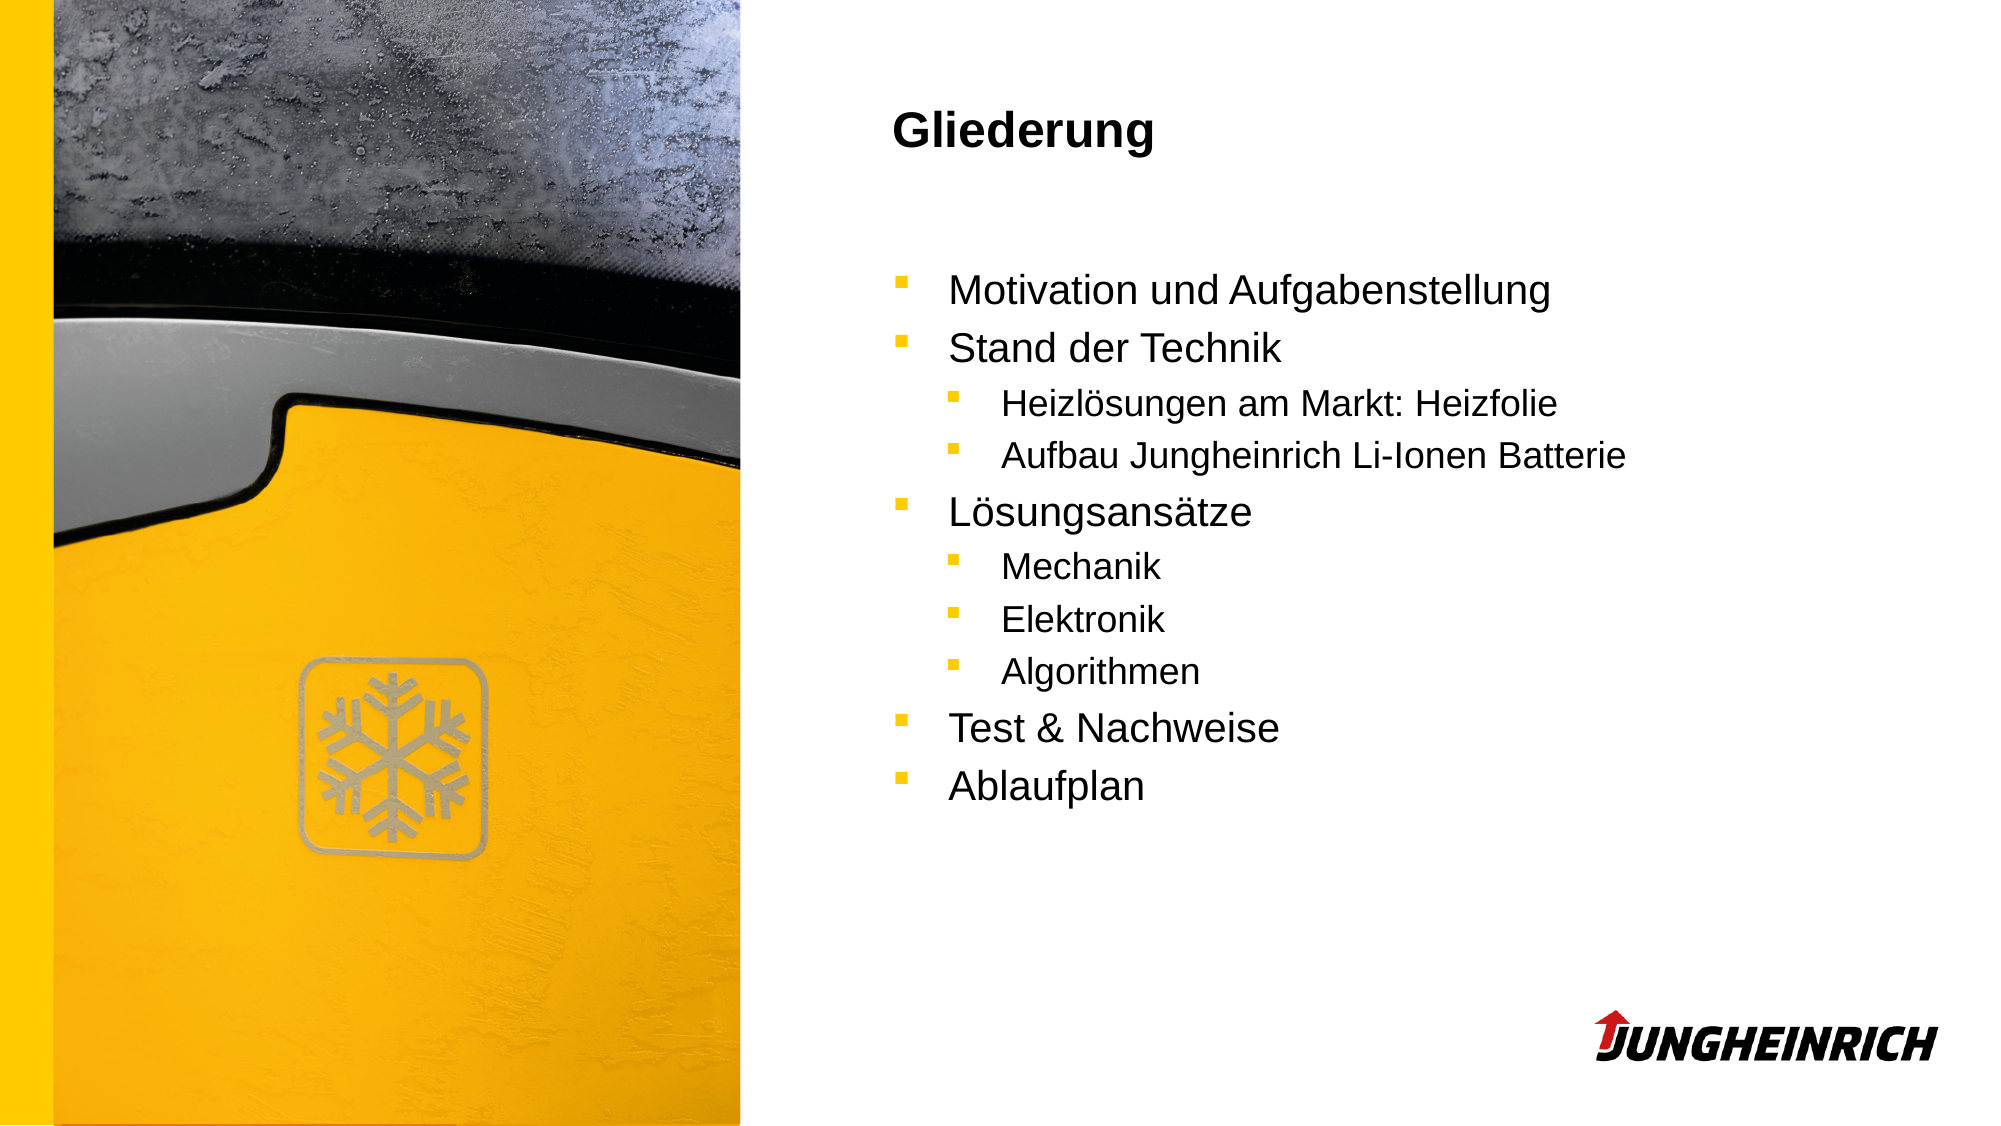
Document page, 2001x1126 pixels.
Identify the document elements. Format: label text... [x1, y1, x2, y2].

picture [53, 0, 741, 1126]
list Motivation und Aufgabenstellung Stand der Technik Heizlösungen am Markt: Heizfolie Aufbau Jungheinrich Li-Ionen Batterie Lösungsansätze Mechanik Elektronik Algorithmen Test & Nachweise Ablaufplan [874, 253, 1938, 963]
title Gliederung [874, 88, 1938, 219]
